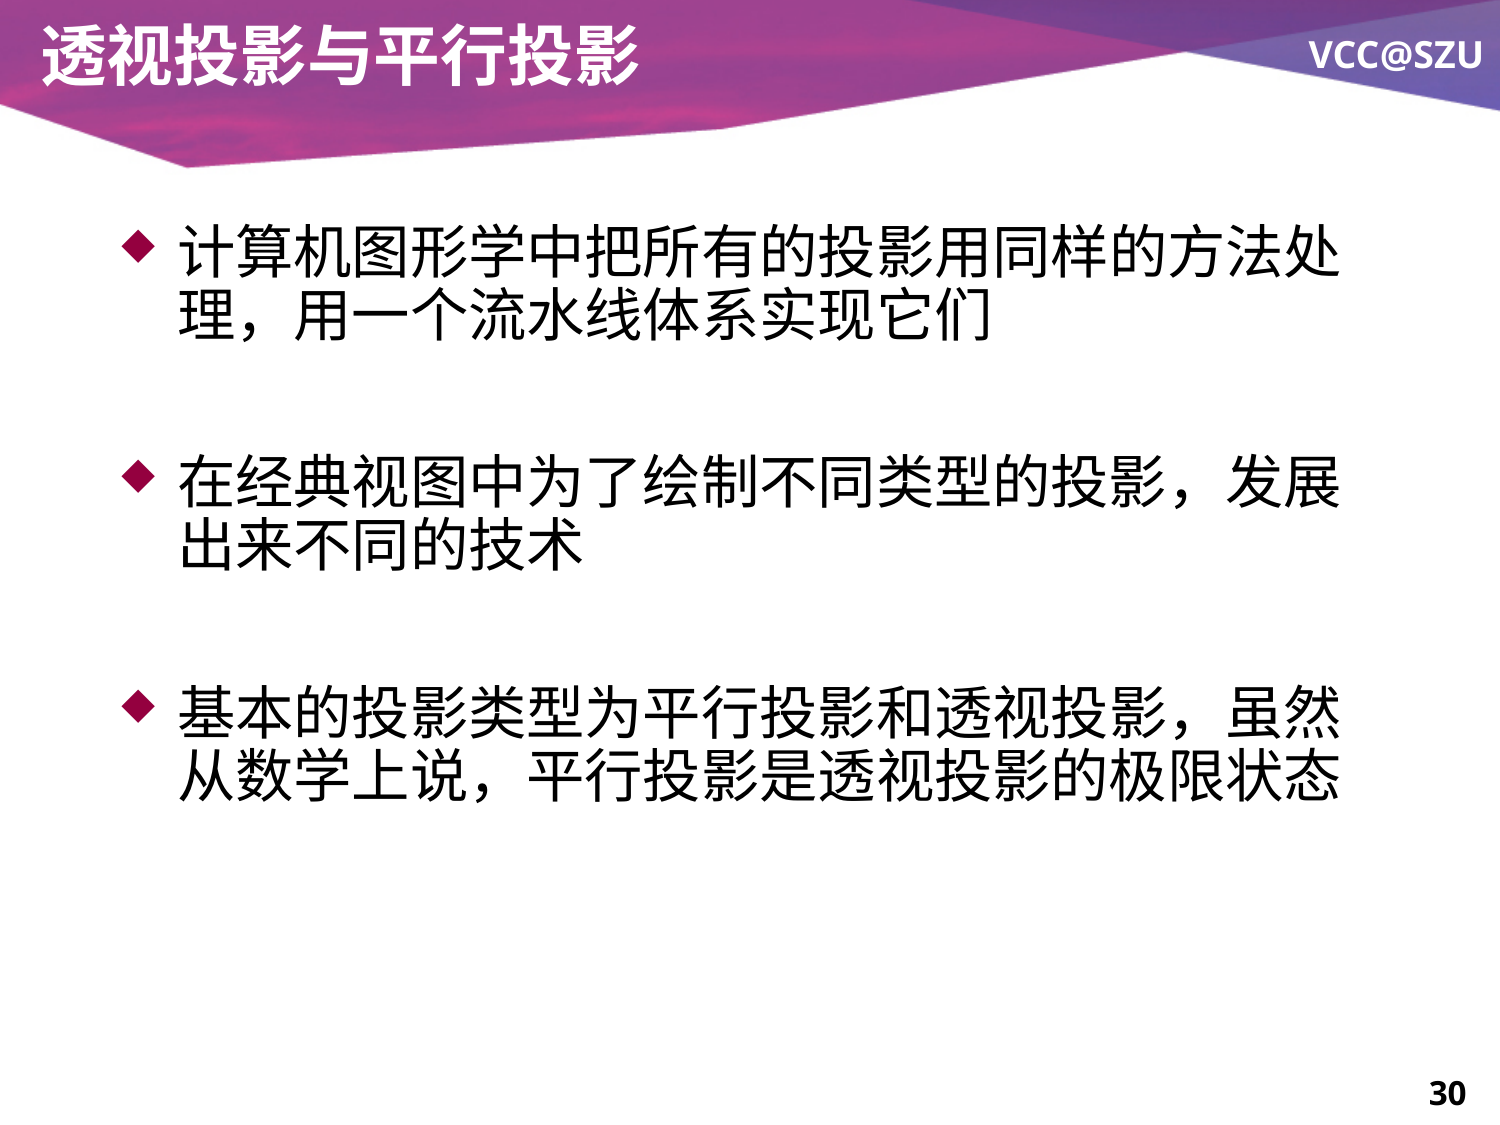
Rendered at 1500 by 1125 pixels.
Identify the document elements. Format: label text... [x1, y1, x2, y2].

slide_number 30 [1384, 1065, 1500, 1125]
picture [0, 0, 1500, 1125]
title 透视投影与平行投影 [25, 15, 1320, 104]
list 计算机图形学中把所有的投影用同样的方法处理，用一个流水线体系实现它们 在经典视图中为了绘制不同类型的投影，发展出来不同的技术 基本的投影类型为平行投影和透视投影，虽然从数学上说，平行投影是透视投影的极限状态 [103, 216, 1397, 1066]
